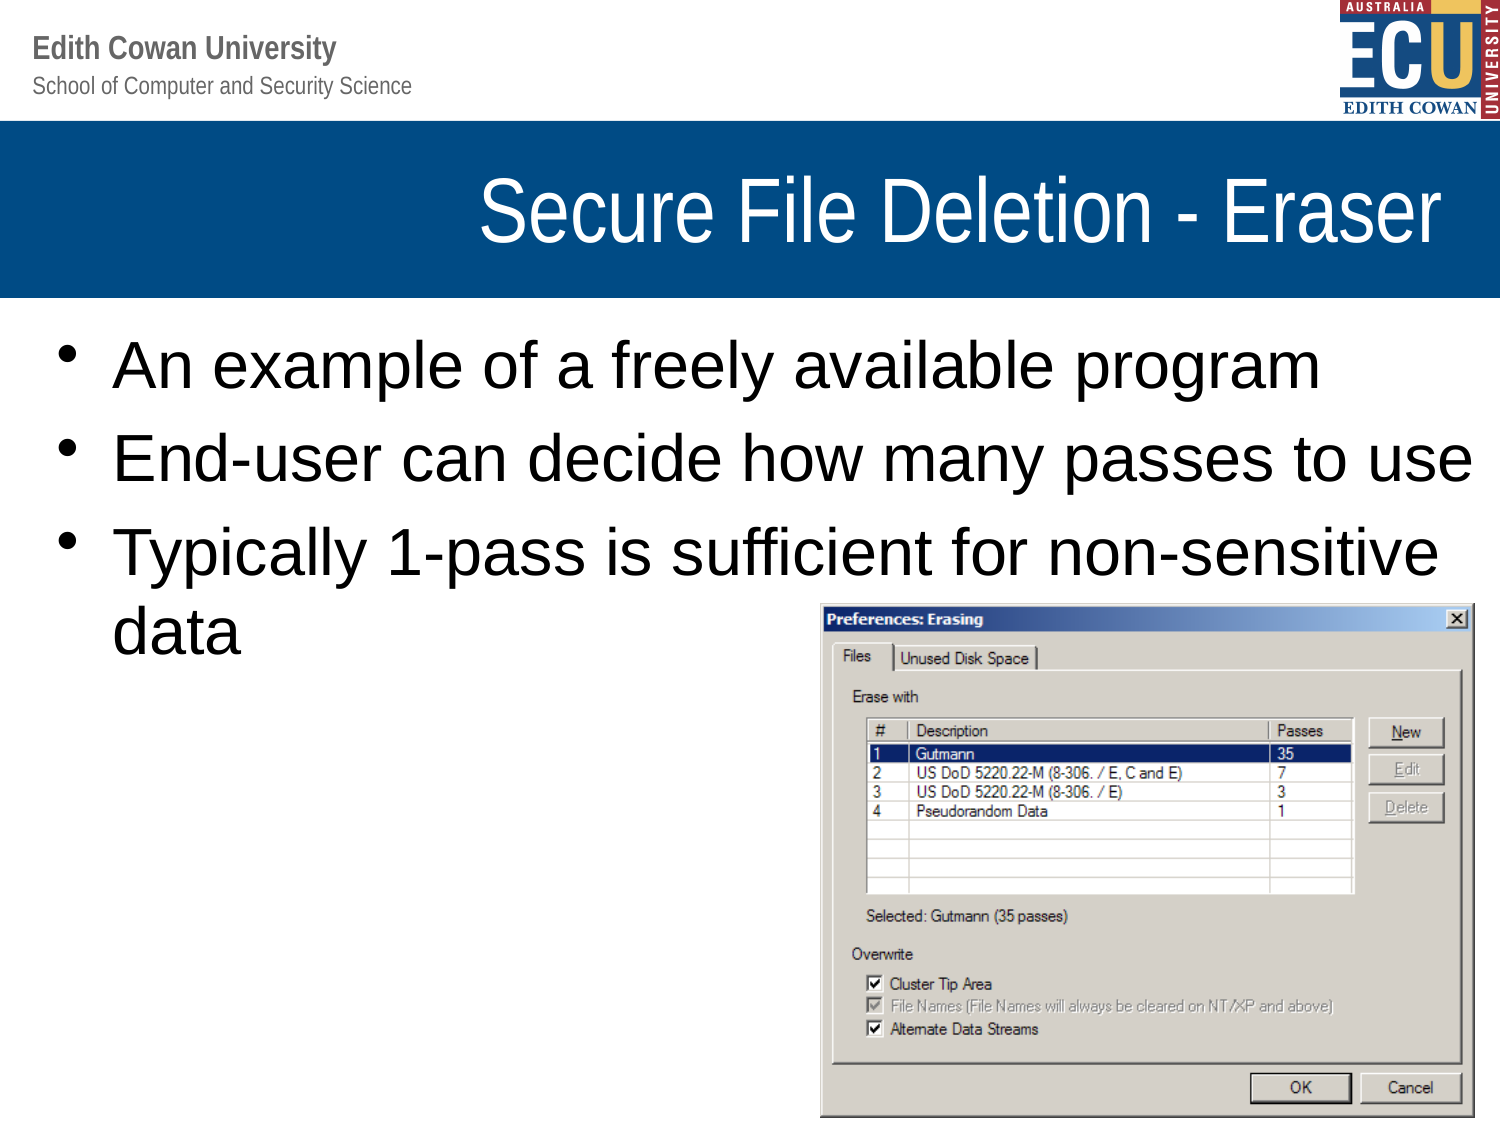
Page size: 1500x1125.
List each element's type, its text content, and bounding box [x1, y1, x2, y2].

picture [820, 603, 1475, 1118]
list An example of a freely available program End-user can decide how many passes to use Typically 1-pass is sufficient for non-sensitive data [40, 314, 1500, 1083]
title Secure File Deletion - Eraser [40, 123, 1460, 289]
picture [1340, 0, 1500, 119]
